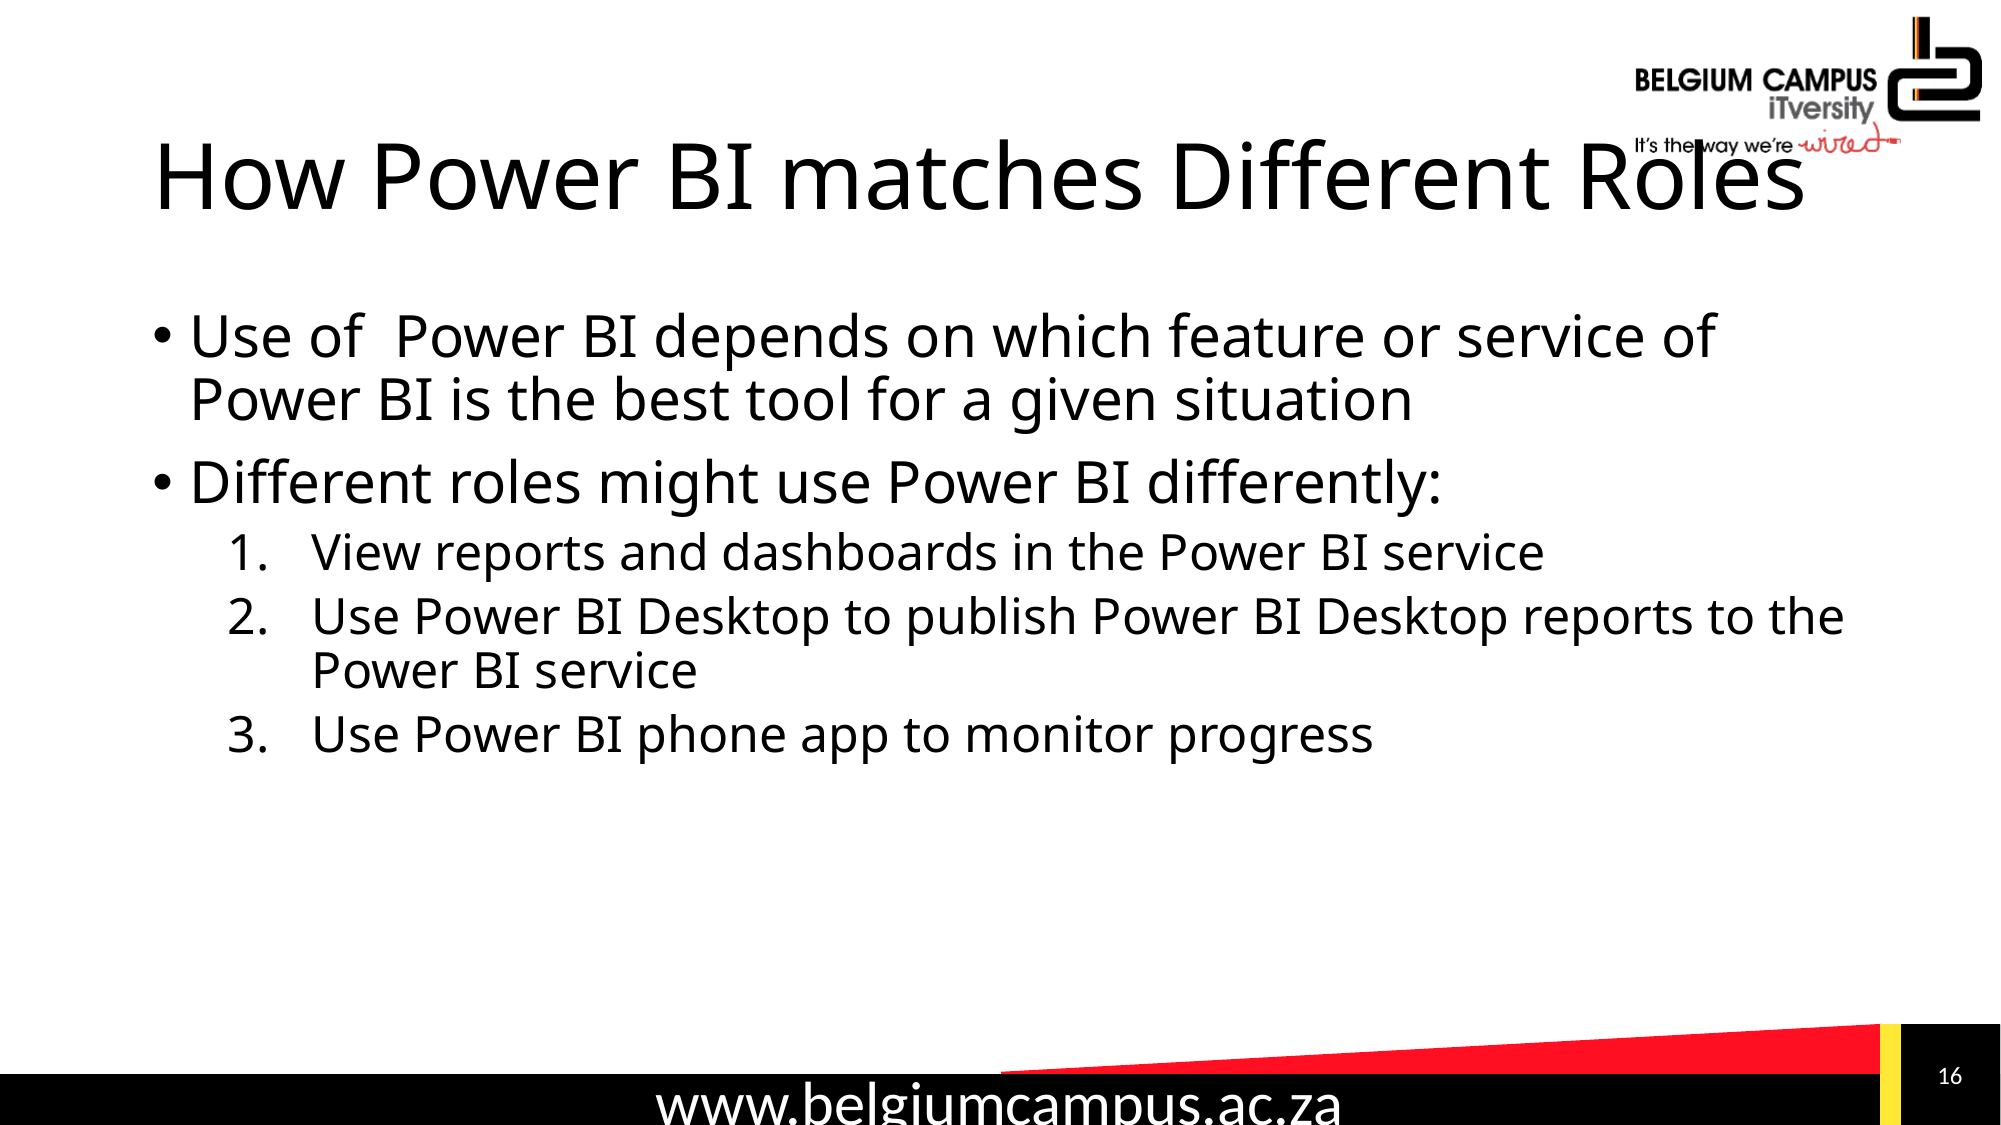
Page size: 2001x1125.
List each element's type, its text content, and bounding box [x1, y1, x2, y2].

title How Power BI matches Different Roles [137, 59, 1863, 278]
picture [1631, 0, 1986, 198]
list Use of Power BI depends on which feature or service of Power BI is the best tool for a given situation Different roles might use Power BI differently: View reports and dashboards in the Power BI service Use Power BI Desktop to publish Power BI Desktop reports to the Power BI service Use Power BI phone app to monitor progress [137, 299, 1863, 1014]
